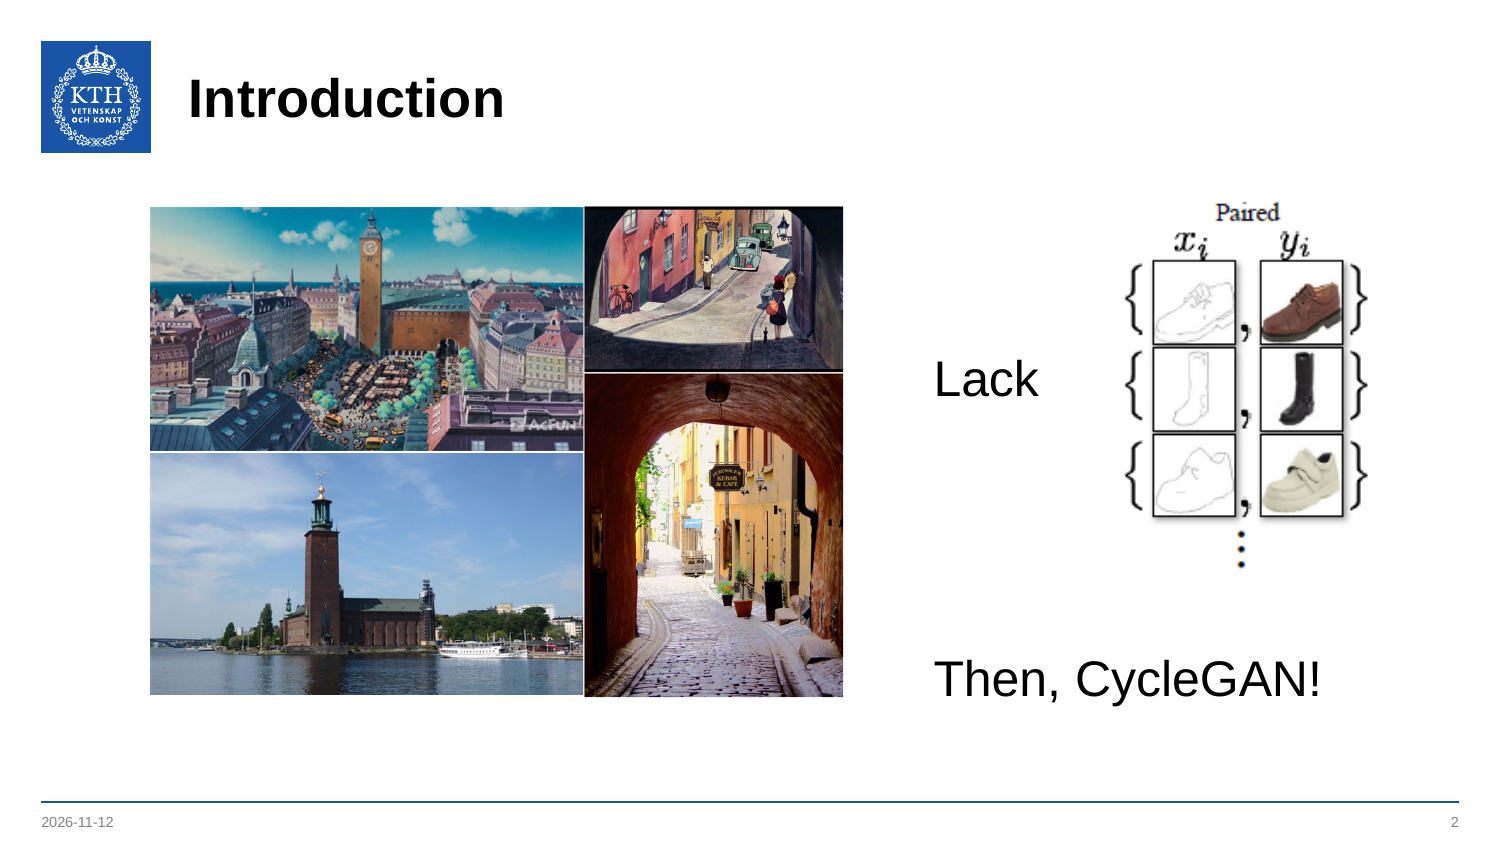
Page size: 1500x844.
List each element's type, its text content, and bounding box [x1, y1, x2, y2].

picture [492, 207, 550, 217]
text_box Lack Then, CycleGAN! [918, 338, 1413, 714]
slide_number 2 [1121, 811, 1459, 832]
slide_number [41, 811, 379, 832]
picture [1117, 193, 1378, 577]
title Introduction [173, 41, 1413, 152]
picture [149, 205, 844, 698]
